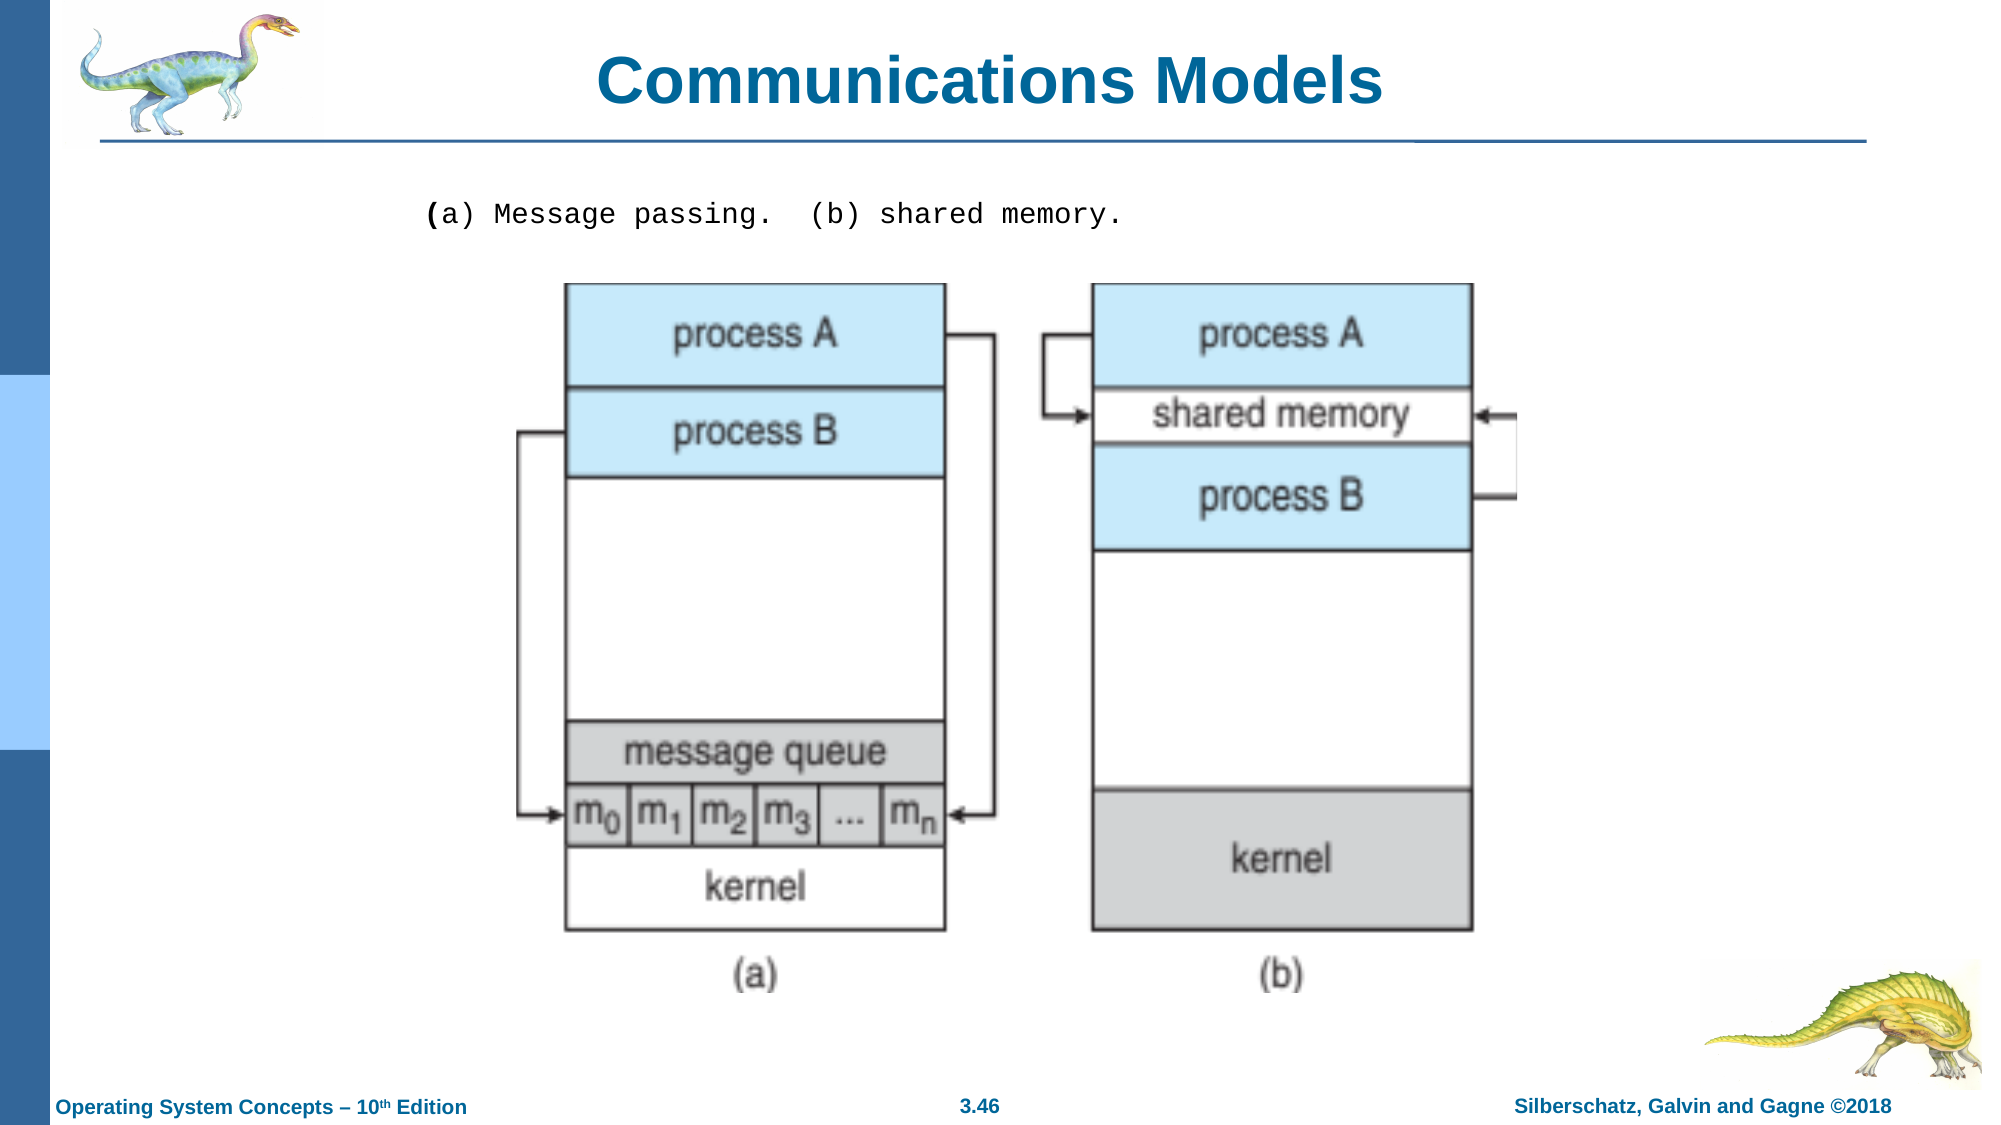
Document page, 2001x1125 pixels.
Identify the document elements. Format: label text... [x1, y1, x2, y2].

picture [516, 282, 1518, 993]
picture [1700, 959, 1982, 1090]
title Communications Models [324, 29, 1675, 125]
picture [62, 0, 324, 149]
picture [1831, 1098, 1839, 1103]
text_box (a) Message passing. (b) shared memory. [409, 187, 1455, 238]
